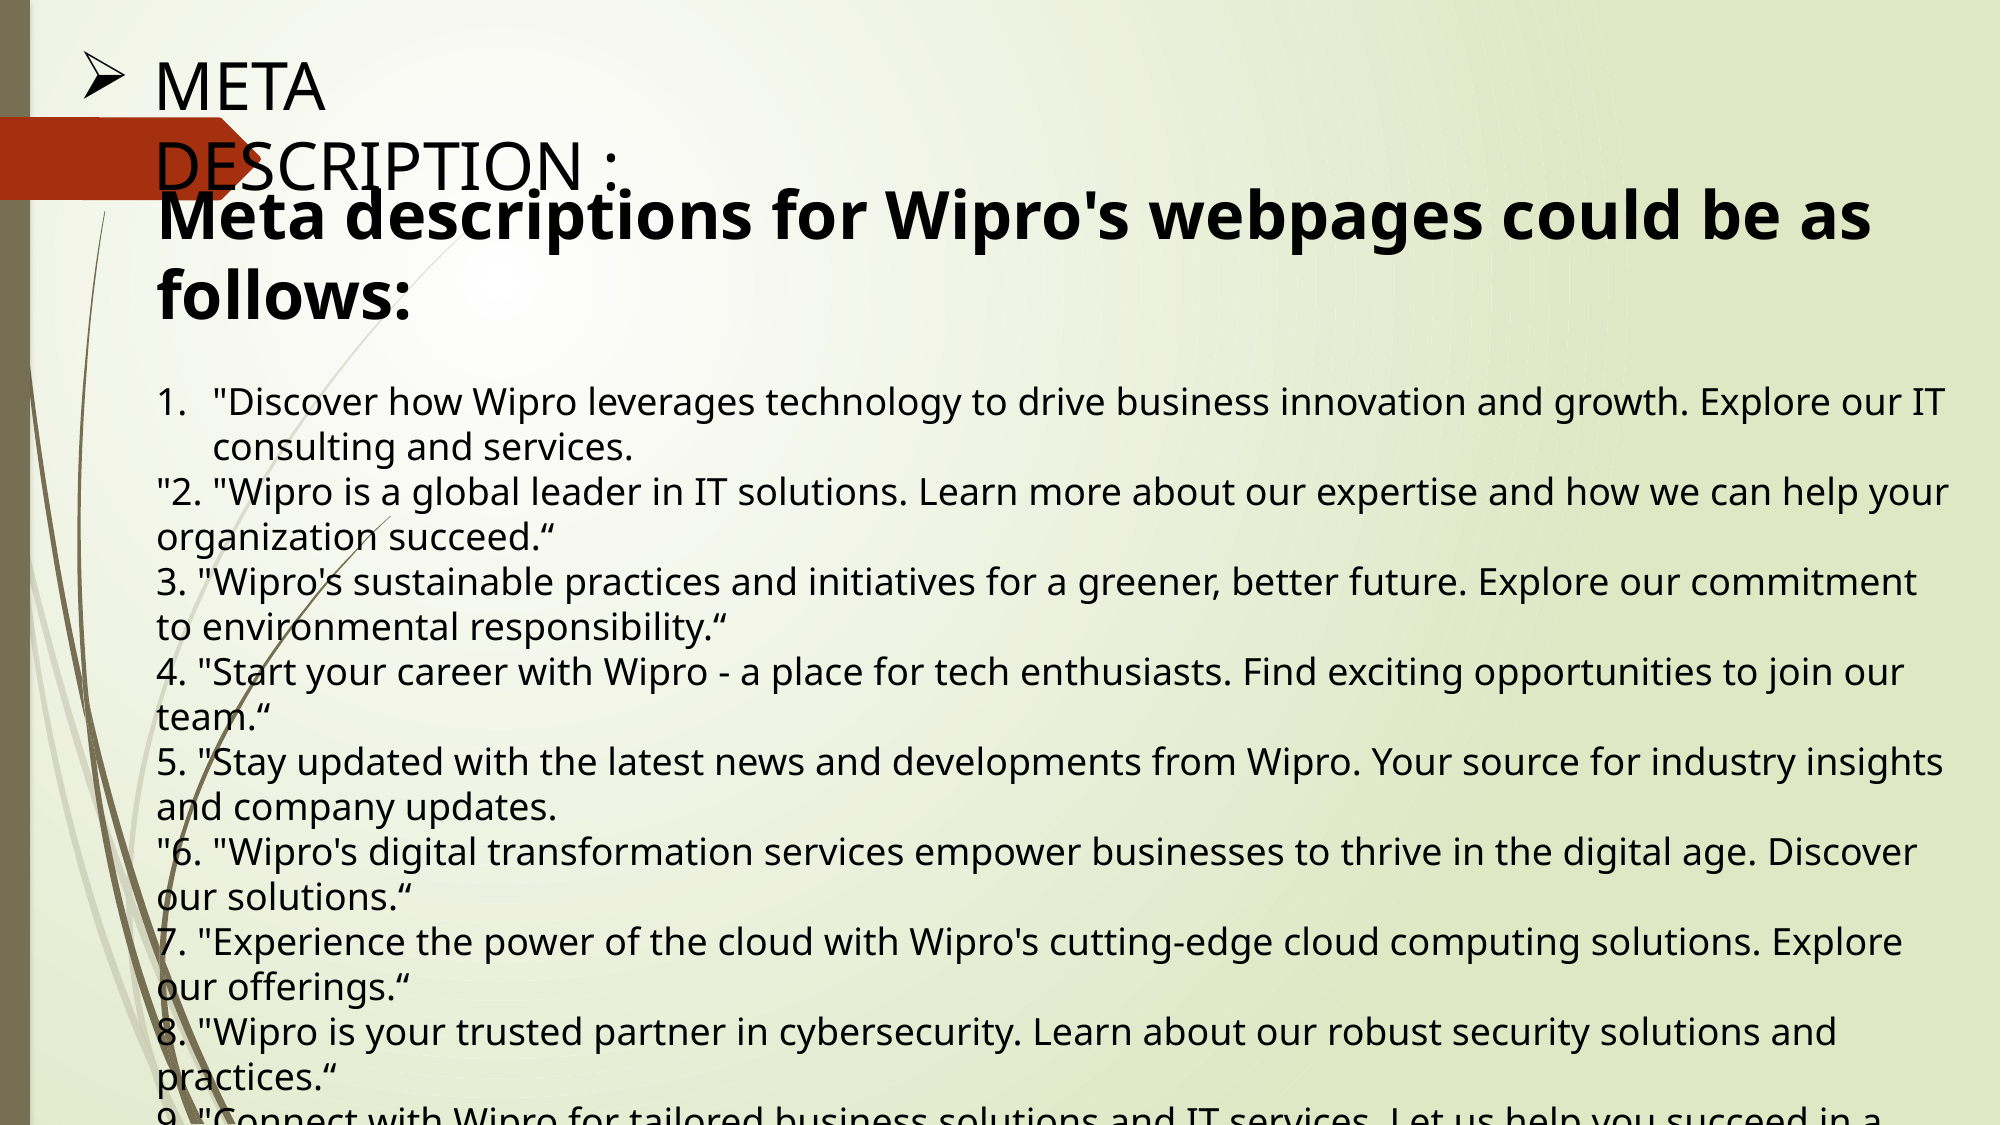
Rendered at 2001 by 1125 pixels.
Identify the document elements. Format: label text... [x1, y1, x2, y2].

text_box META DESCRIPTION : [63, 36, 825, 212]
text_box Meta descriptions for Wipro's webpages could be as follows: "Discover how Wipro leverages technology to drive business innovation and growth. Explore our IT consulting and services. "2. "Wipro is a global leader in IT solutions. Learn more about our expertise and how we can help your organization succeed.“ 3. "Wipro's sustainable practices and initiatives for a greener, better future. Explore our commitment to environmental responsibility.“ 4. "Start your career with Wipro - a place for tech enthusiasts. Find exciting opportunities to join our team.“ 5. "Stay updated with the latest news and developments from Wipro. Your source for industry insights and company updates. "6. "Wipro's digital transformation services empower businesses to thrive in the digital age. Discover our solutions.“ 7. "Experience the power of the cloud with Wipro's cutting-edge cloud computing solutions. Explore our offerings.“ 8. "Wipro is your trusted partner in cybersecurity. Learn about our robust security solutions and practices.“ 9. "Connect with Wipro for tailored business solutions and IT services. Let us help you succeed in a rapidly changing world." [141, 165, 1969, 1125]
